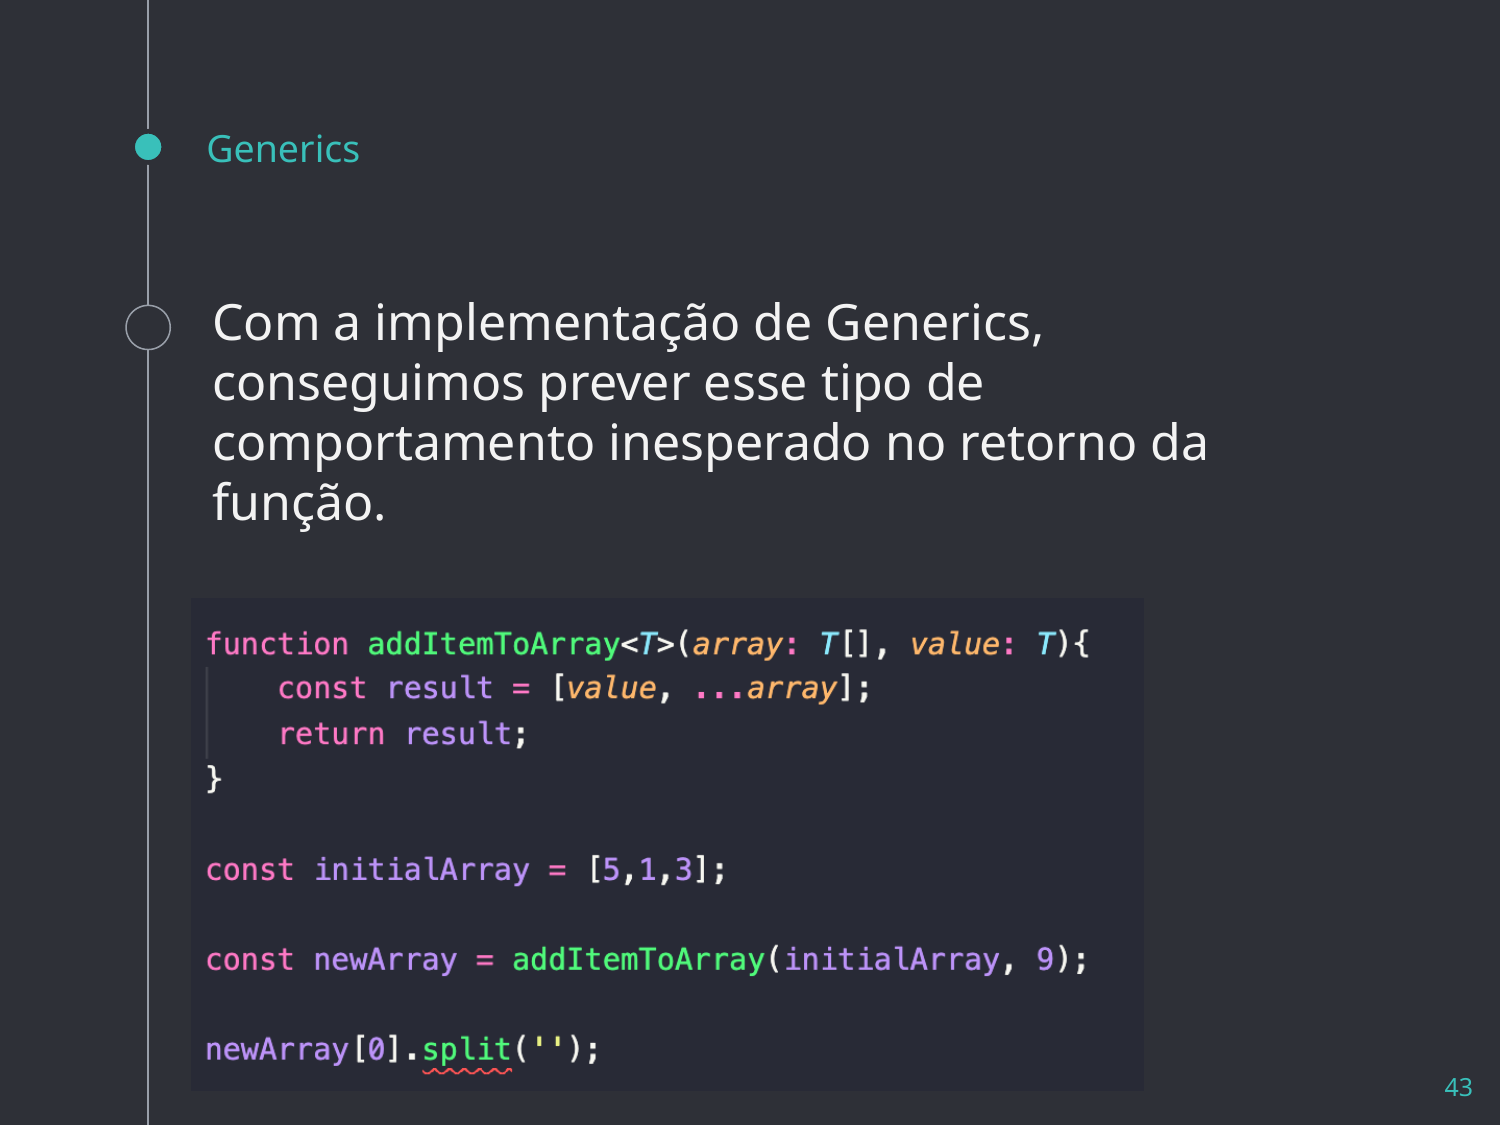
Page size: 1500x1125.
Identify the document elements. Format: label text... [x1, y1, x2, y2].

slide_number 43 [1398, 1056, 1489, 1125]
picture [190, 598, 1144, 1091]
title Generics [191, 109, 1317, 185]
list Com a implementação de Generics, conseguimos prever esse tipo de comportamento inesperado no retorno da função. [191, 275, 1317, 1091]
